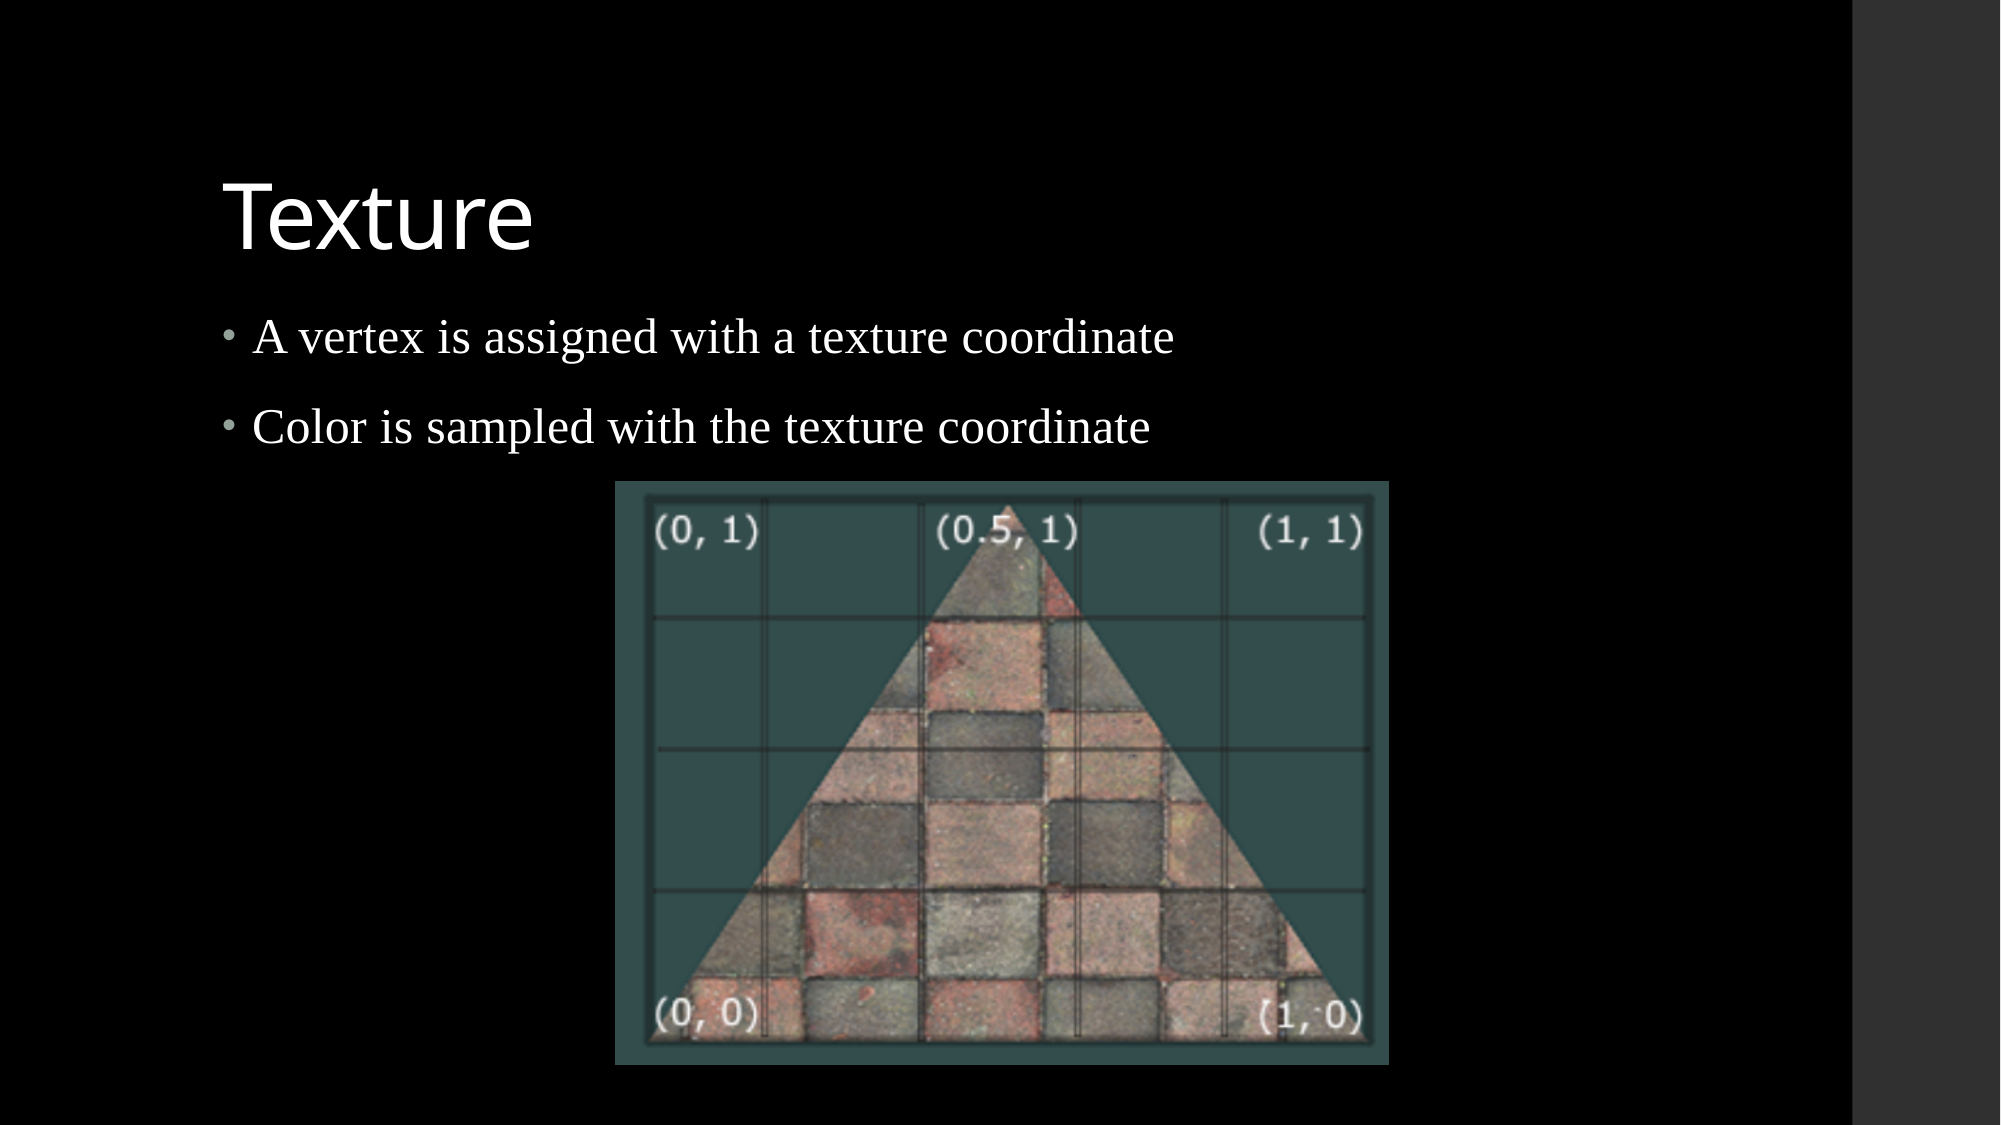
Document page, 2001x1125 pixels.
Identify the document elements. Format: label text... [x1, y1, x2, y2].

title Texture [206, 60, 1797, 278]
picture [615, 480, 1389, 1066]
list A vertex is assigned with a texture coordinate Color is sampled with the texture coordinate [206, 299, 1617, 1014]
